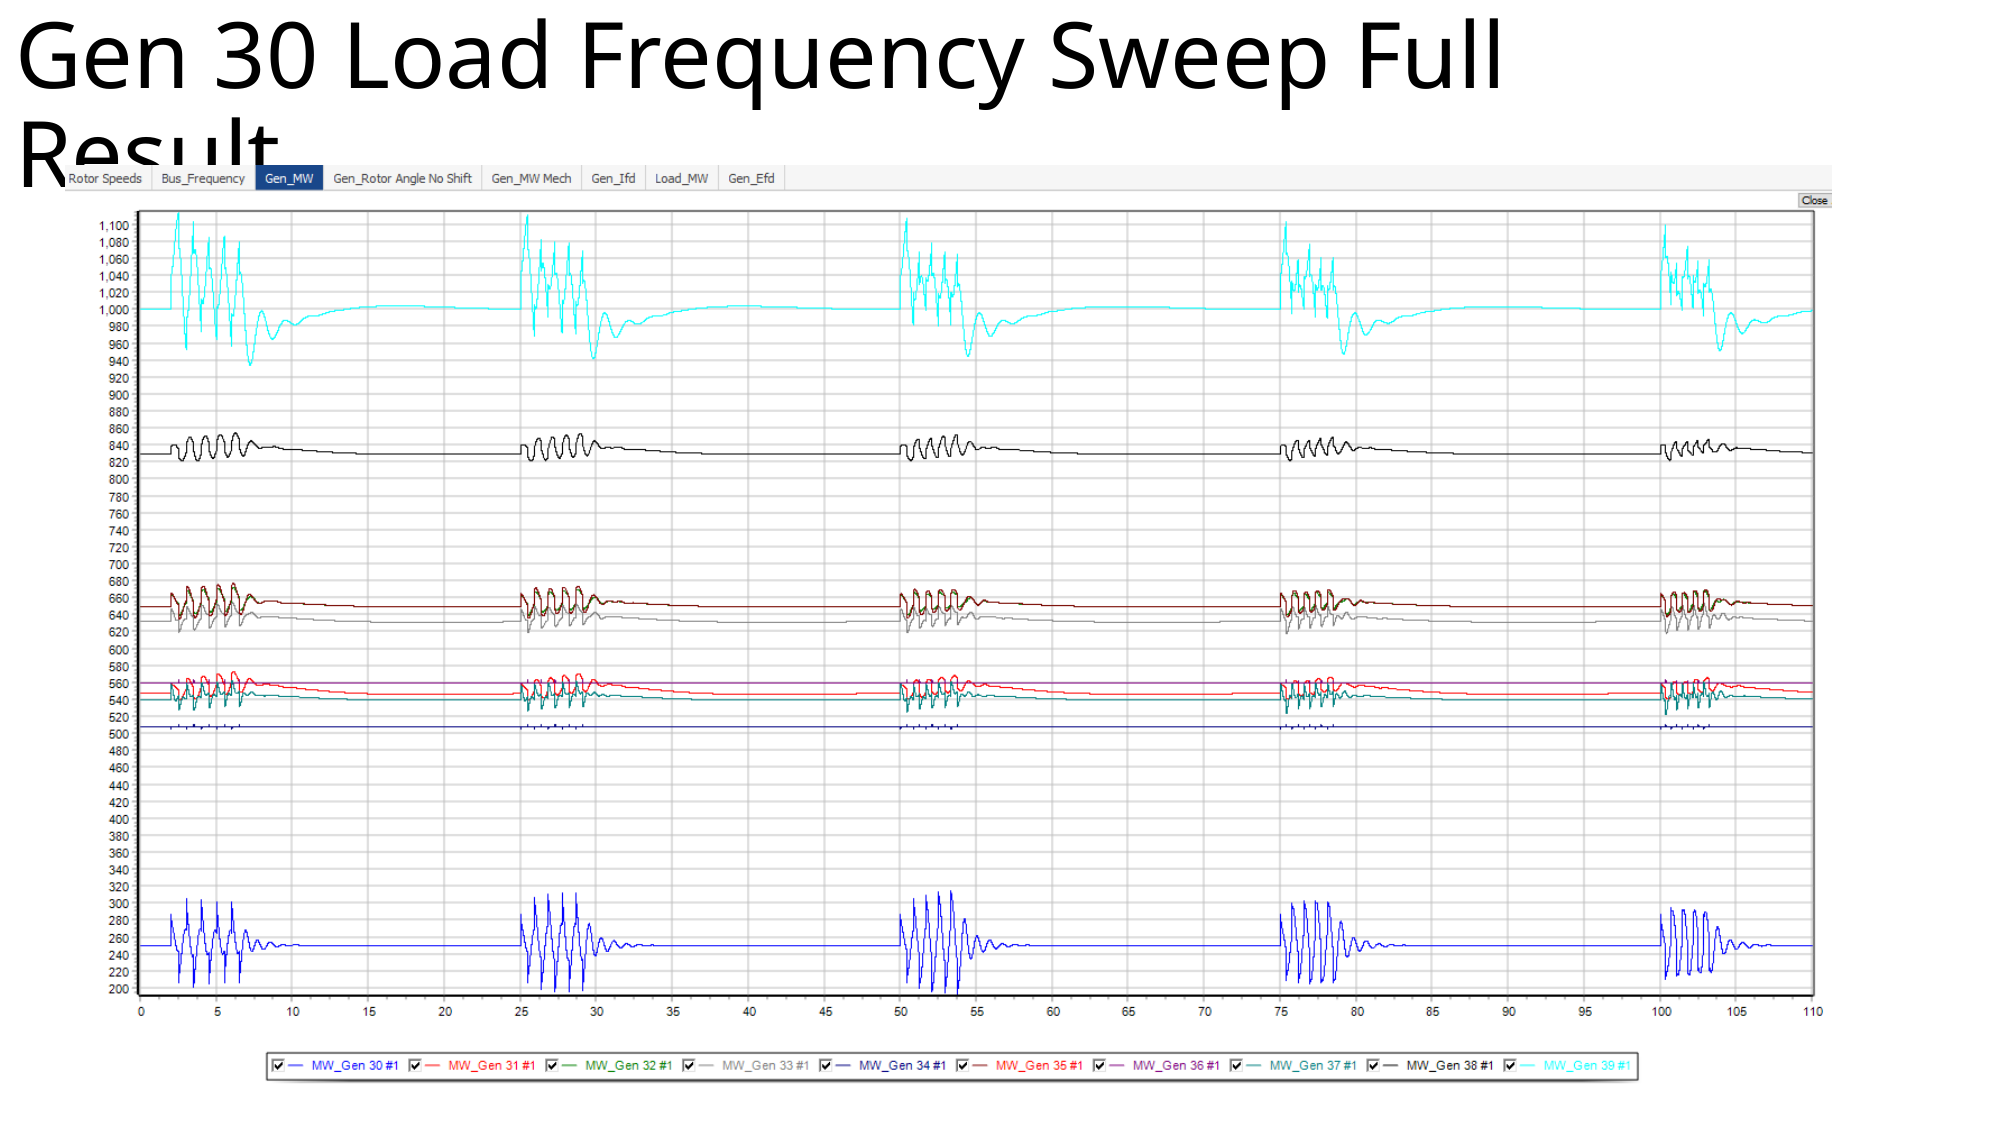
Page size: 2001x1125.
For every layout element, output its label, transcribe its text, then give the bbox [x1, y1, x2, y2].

title Gen 30 Load Frequency Sweep Full Result [0, 0, 1725, 218]
picture [65, 165, 1832, 1099]
